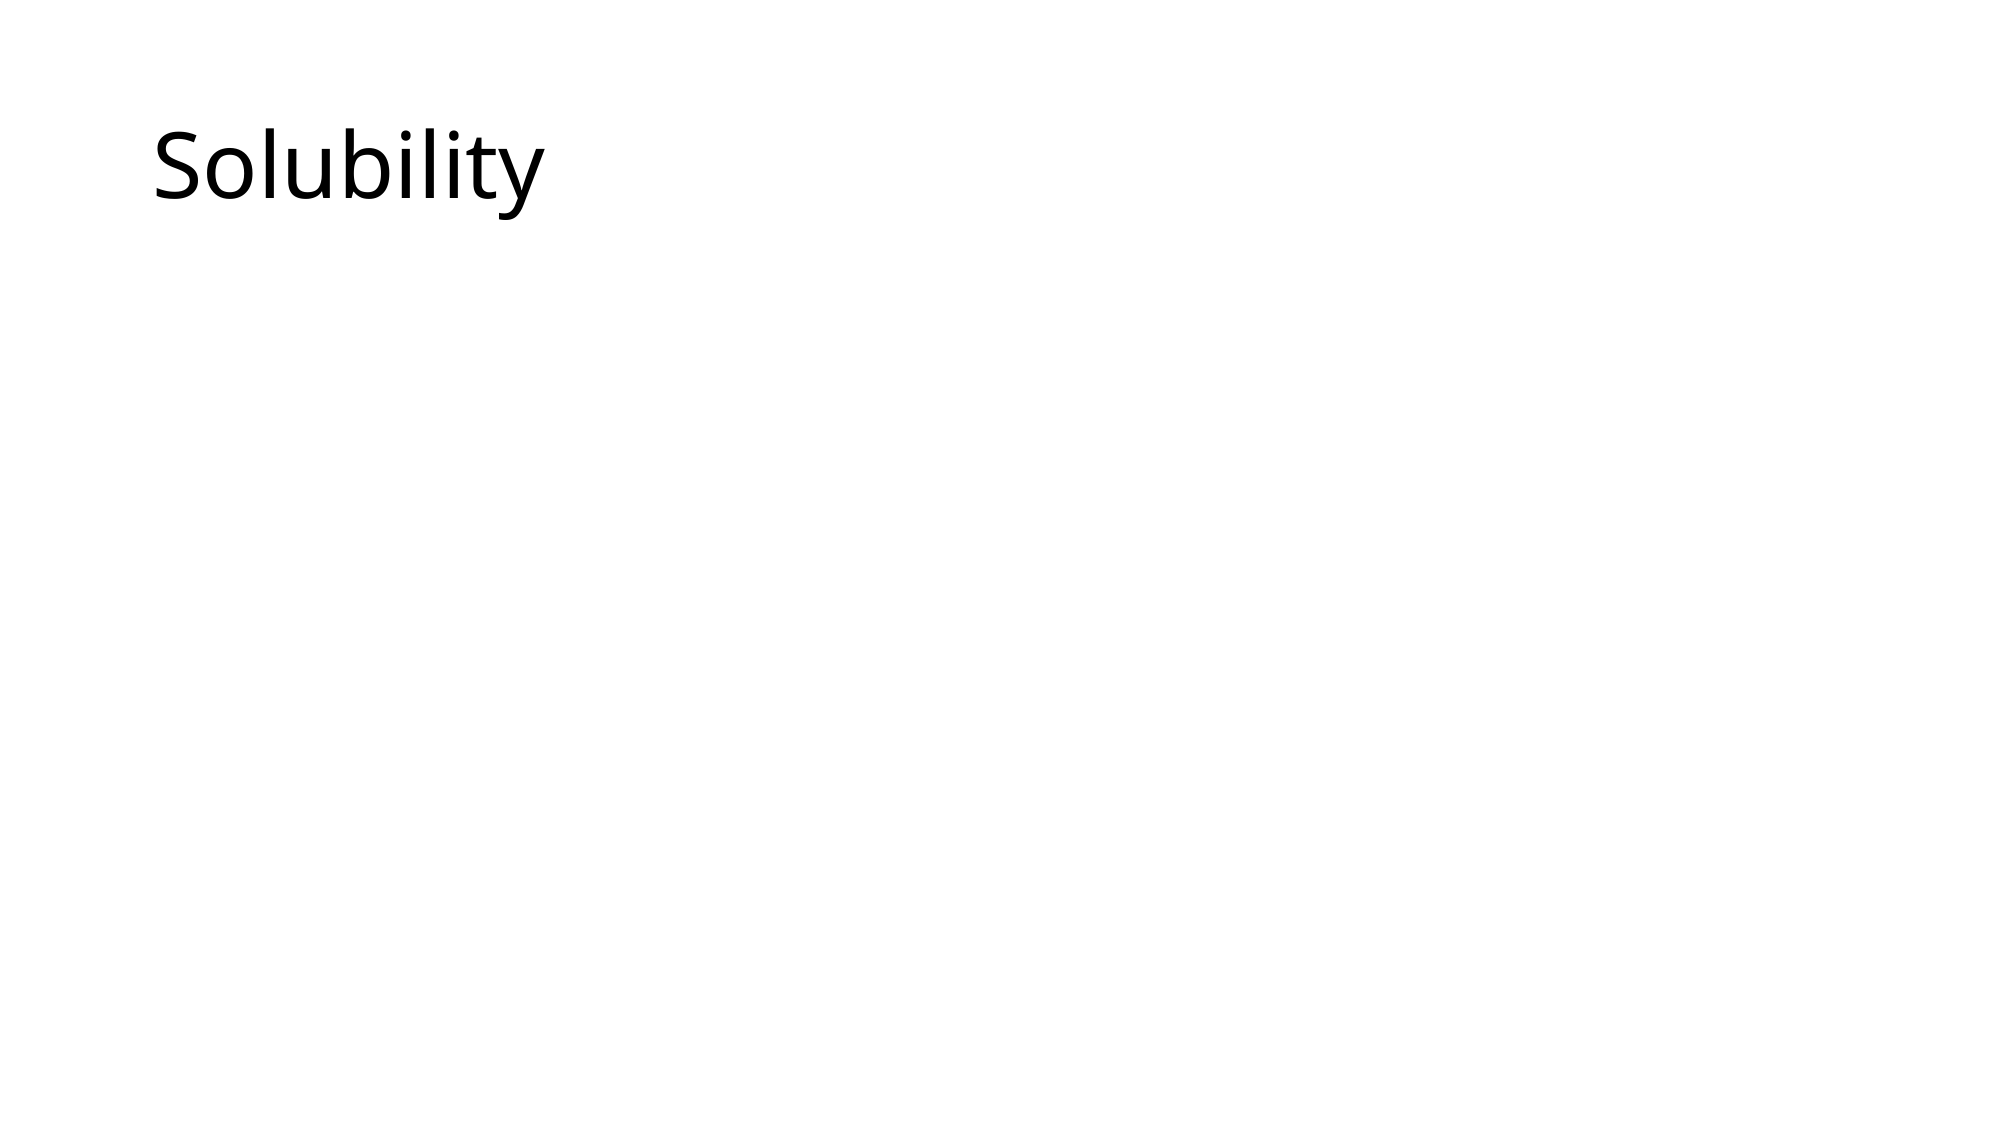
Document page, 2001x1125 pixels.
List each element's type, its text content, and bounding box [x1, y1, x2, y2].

title Solubility [137, 59, 1863, 278]
